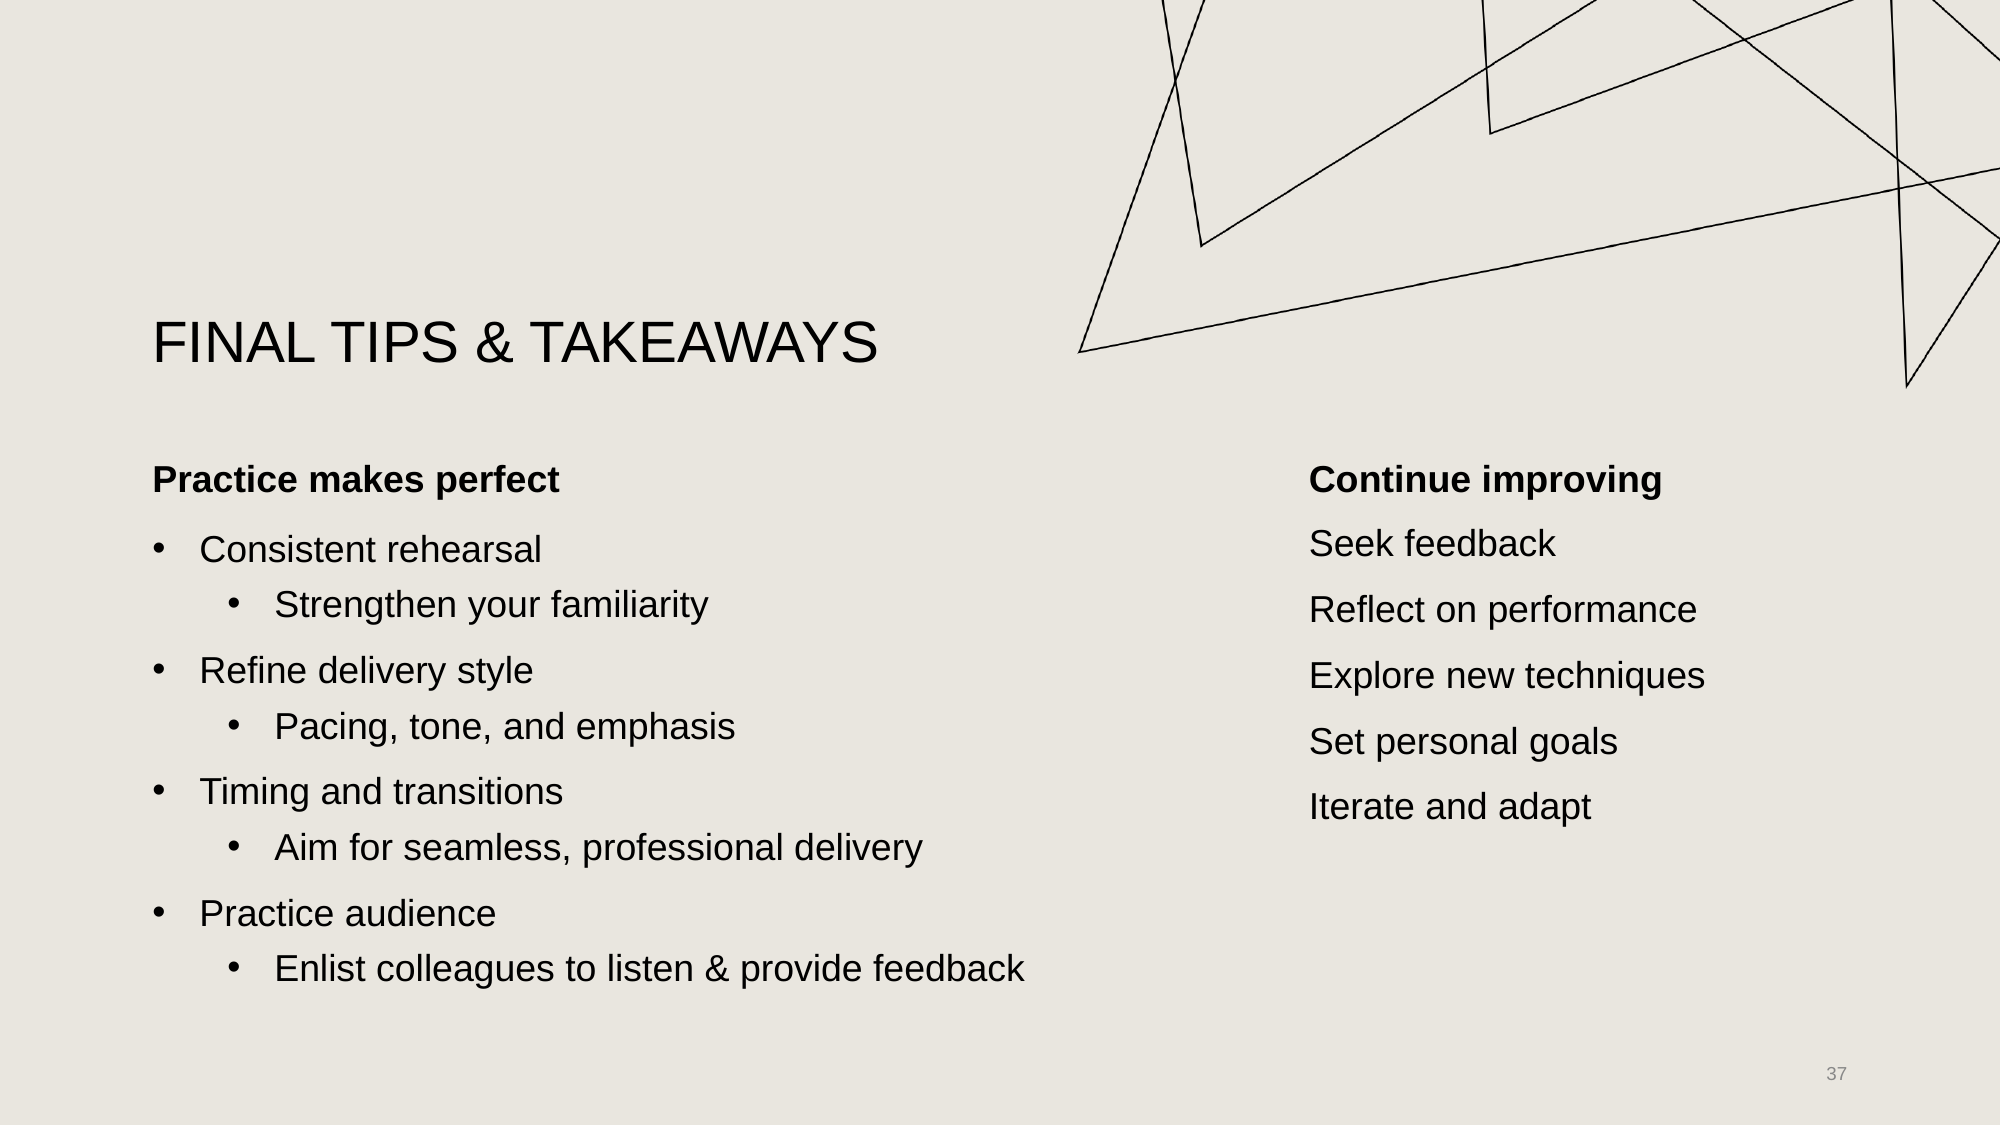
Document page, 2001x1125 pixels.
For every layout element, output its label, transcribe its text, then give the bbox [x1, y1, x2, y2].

list Practice makes perfect [137, 443, 1078, 517]
list Consistent rehearsal Strengthen your familiarity Refine delivery style Pacing, tone, and emphasis Timing and transitions Aim for seamless, professional delivery Practice audience Enlist colleagues to listen & provide feedback [137, 517, 1078, 1015]
title FINAL TIPS & TAKEAWAYS [137, 55, 1066, 384]
slide_number ‹#› [1412, 1042, 1863, 1103]
list Seek feedback Reflect on performance Explore new techniques Set personal goals Iterate and adapt [1293, 519, 1941, 1017]
picture [1034, 0, 2000, 389]
list Continue improving [1293, 443, 1941, 518]
